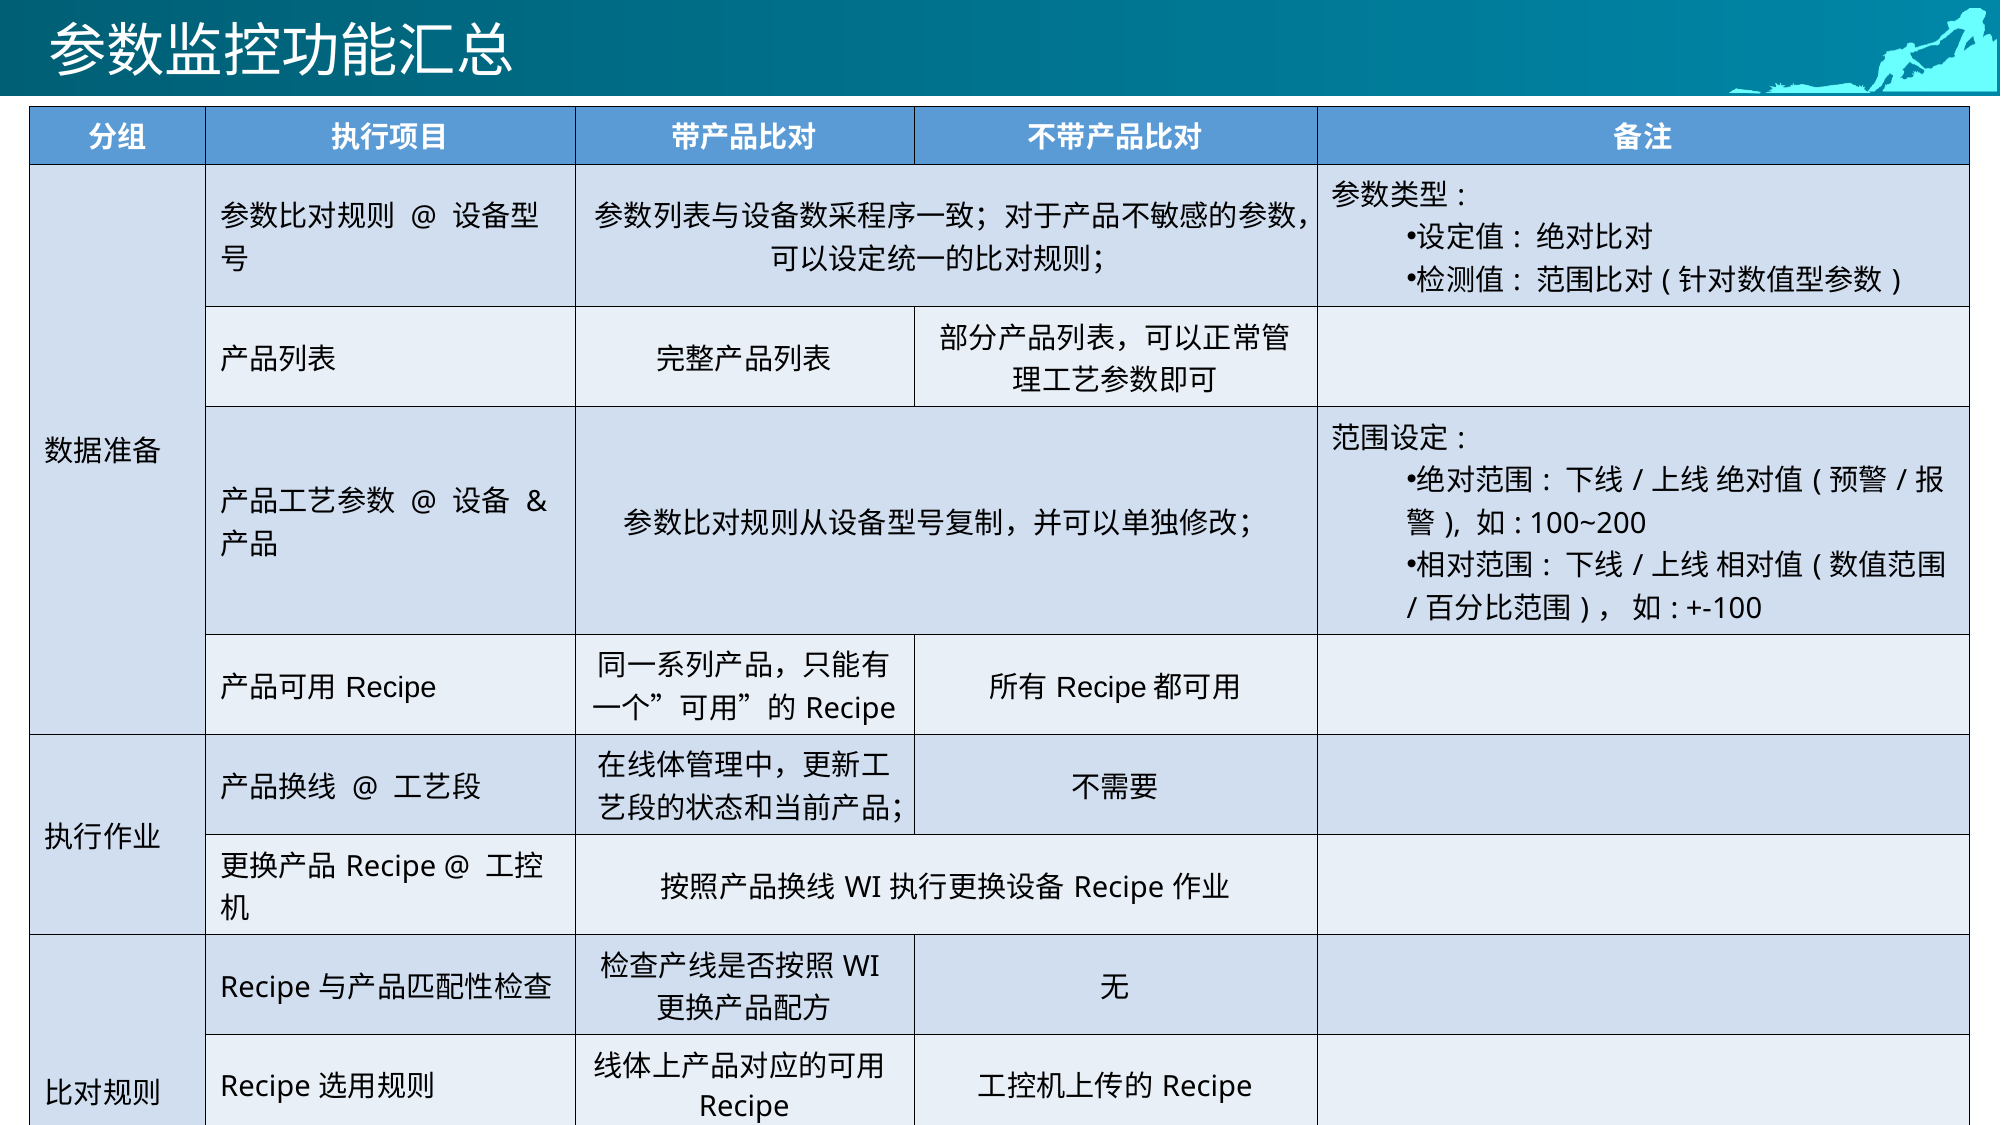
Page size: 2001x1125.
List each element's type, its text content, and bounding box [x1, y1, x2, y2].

table_cell [1318, 835, 1969, 934]
table_cell 不需要 [915, 735, 1317, 834]
table_header 带产品比对 [576, 107, 914, 164]
table_cell 产品列表 [206, 307, 575, 406]
table_cell 产品工艺参数 @ 设备 & 产品 [206, 407, 575, 634]
table_cell [1318, 935, 1969, 1034]
table_cell 更换产品Recipe @ 工控机 [206, 835, 575, 934]
table_cell 参数比对规则 @ 设备型号 [206, 165, 575, 306]
table_cell [1318, 635, 1969, 734]
table_cell [1318, 735, 1969, 834]
table_header 备注 [1318, 107, 1969, 164]
table_cell 检测值 [1719, 8, 1999, 96]
table_cell 执行作业 [30, 735, 205, 934]
table_cell [1318, 307, 1969, 406]
table_cell Recipe与产品匹配性检查 [206, 935, 575, 1034]
table_cell 参数列表与设备数采程序一致；对于产品不敏感的参数，可以设定统一的比对规则； [576, 165, 1317, 306]
table_cell 比对规则 [30, 935, 205, 1125]
table_cell 完整产品列表 [576, 307, 914, 406]
table_cell 在线体管理中，更新工艺段的状态和当前产品； [576, 735, 914, 834]
table_cell 参数比对规则从设备型号复制，并可以单独修改； [576, 407, 1317, 634]
table_header 不带产品比对 [915, 107, 1317, 164]
table_header 分组 [30, 107, 205, 164]
table_cell [1318, 1035, 1969, 1125]
table_cell 无 [915, 935, 1317, 1034]
table_cell 线体上产品对应的可用Recipe [576, 1035, 914, 1125]
table_cell Recipe选用规则 [206, 1035, 575, 1125]
table_header 执行项目 [206, 107, 575, 164]
title 参数监控功能汇总 [33, 13, 535, 93]
table_cell 产品可用Recipe [206, 635, 575, 734]
table_cell 所有Recipe都可用 [915, 635, 1317, 734]
table_cell 数据准备 [30, 165, 205, 734]
table_cell 工控机上传的Recipe [915, 1035, 1317, 1125]
table_cell 检查产线是否按照WI更换产品配方 [576, 935, 914, 1034]
table_cell 产品换线 @ 工艺段 [206, 735, 575, 834]
table_cell 按照产品换线WI执行更换设备Recipe作业 [576, 835, 1317, 934]
table_cell 部分产品列表，可以正常管理工艺参数即可 [915, 307, 1317, 406]
table_cell 参数类型: 设定值: 绝对比对 检测值: 范围比对(针对数值型参数) [1318, 165, 1969, 306]
table_cell 同一系列产品，只能有一个”可用”的Recipe [576, 635, 914, 734]
table_cell 范围设定: 绝对范围: 下线/上线 绝对值(预警/报警), 如: 100~200 相对范围: 下线/上线 相对值(数值范围/百分比范围)， 如: +-100 [1318, 407, 1969, 634]
